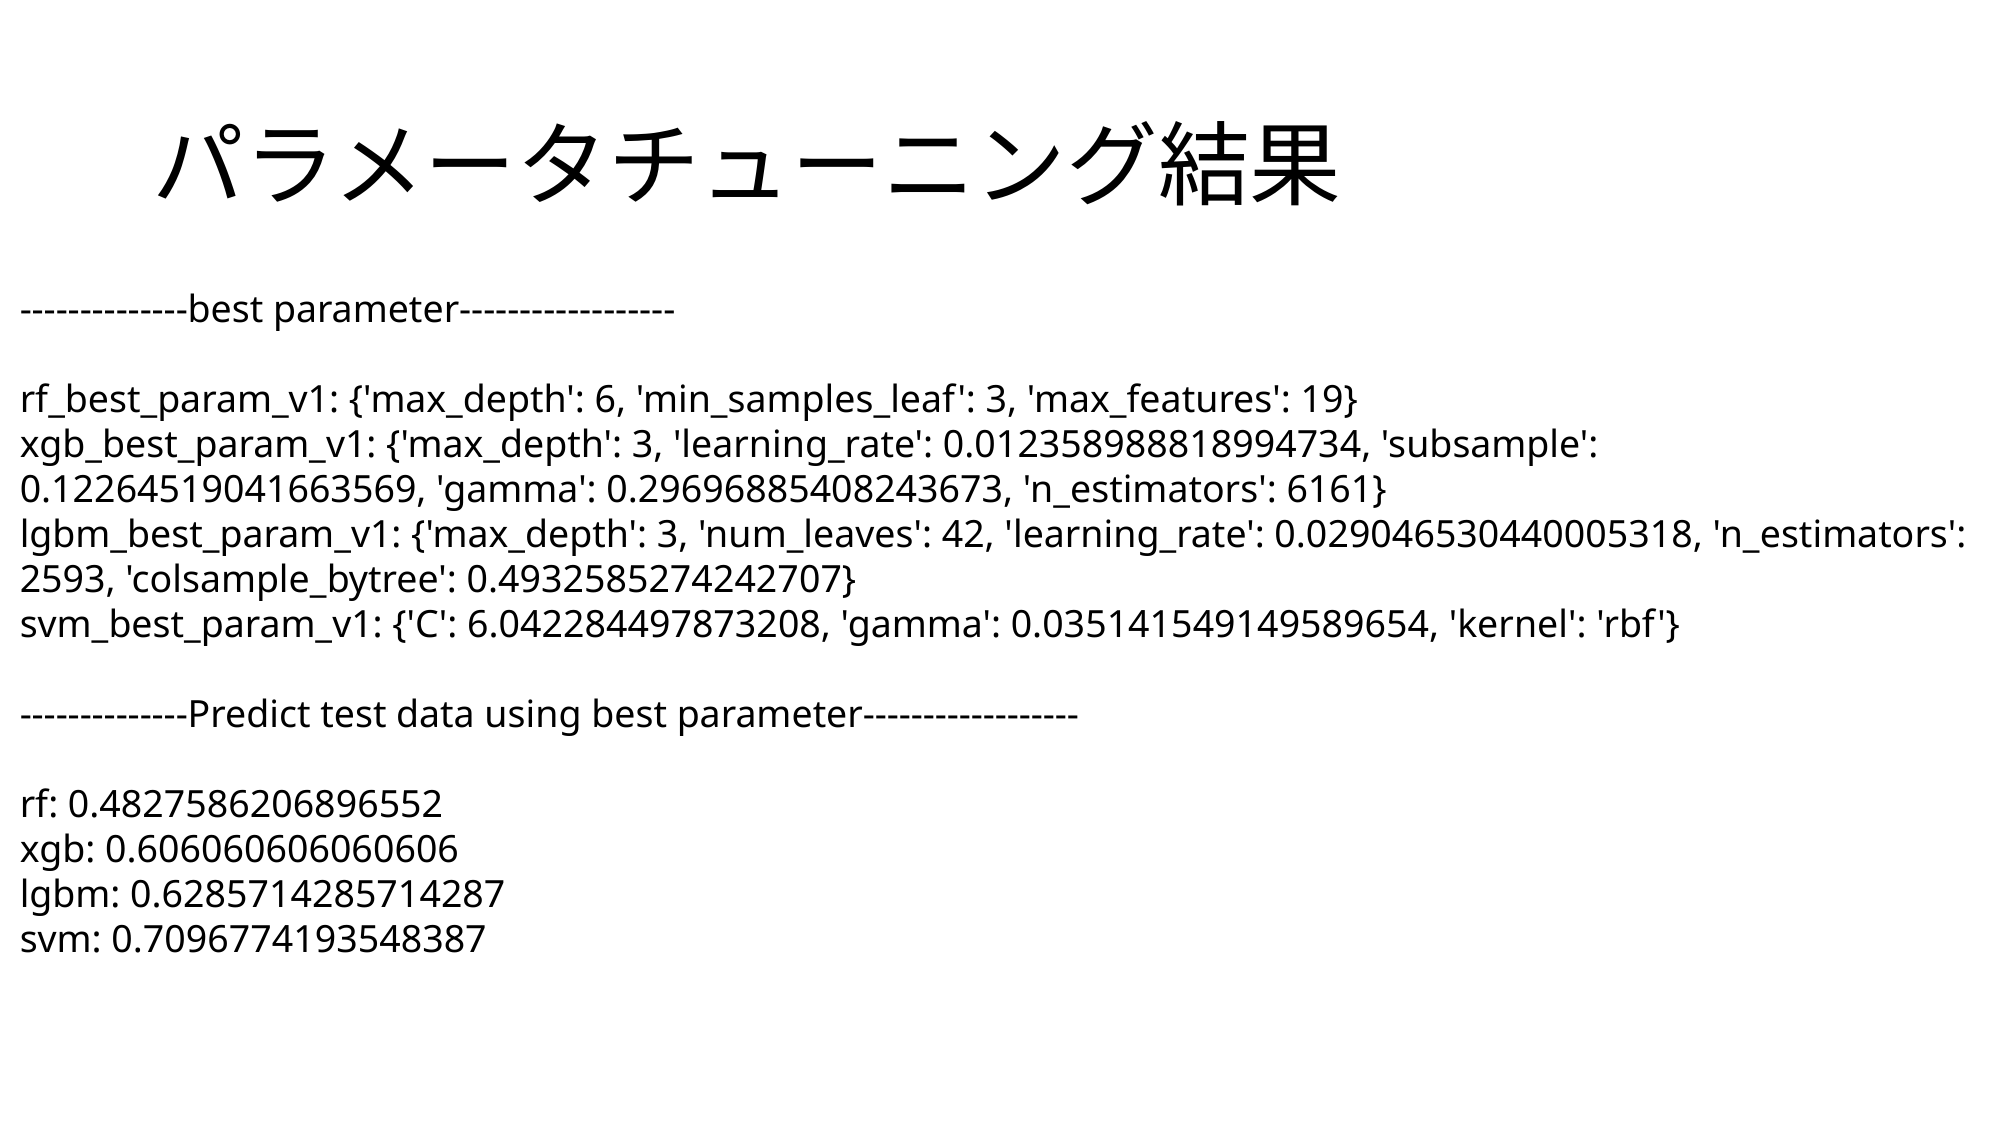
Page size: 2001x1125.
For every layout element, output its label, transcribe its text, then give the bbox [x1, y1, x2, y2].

title パラメータチューニング結果 [137, 59, 1863, 277]
text_box --------------best parameter------------------ rf_best_param_v1: {'max_depth': 6, 'min_samples_leaf': 3, 'max_features': 19} xgb_best_param_v1: {'max_depth': 3, 'learning_rate': 0.012358988818994734, 'subsample': 0.12264519041663569, 'gamma': 0.29696885408243673, 'n_estimators': 6161} lgbm_best_param_v1: {'max_depth': 3, 'num_leaves': 42, 'learning_rate': 0.029046530440005318, 'n_estimators': 2593, 'colsample_bytree': 0.4932585274242707} svm_best_param_v1: {'C': 6.042284497873208, 'gamma': 0.035141549149589654, 'kernel': 'rbf'} --------------Predict test data using best parameter------------------ rf: 0.4827586206896552 xgb: 0.606060606060606 lgbm: 0.6285714285714287 svm: 0.7096774193548387 [5, 277, 1995, 967]
